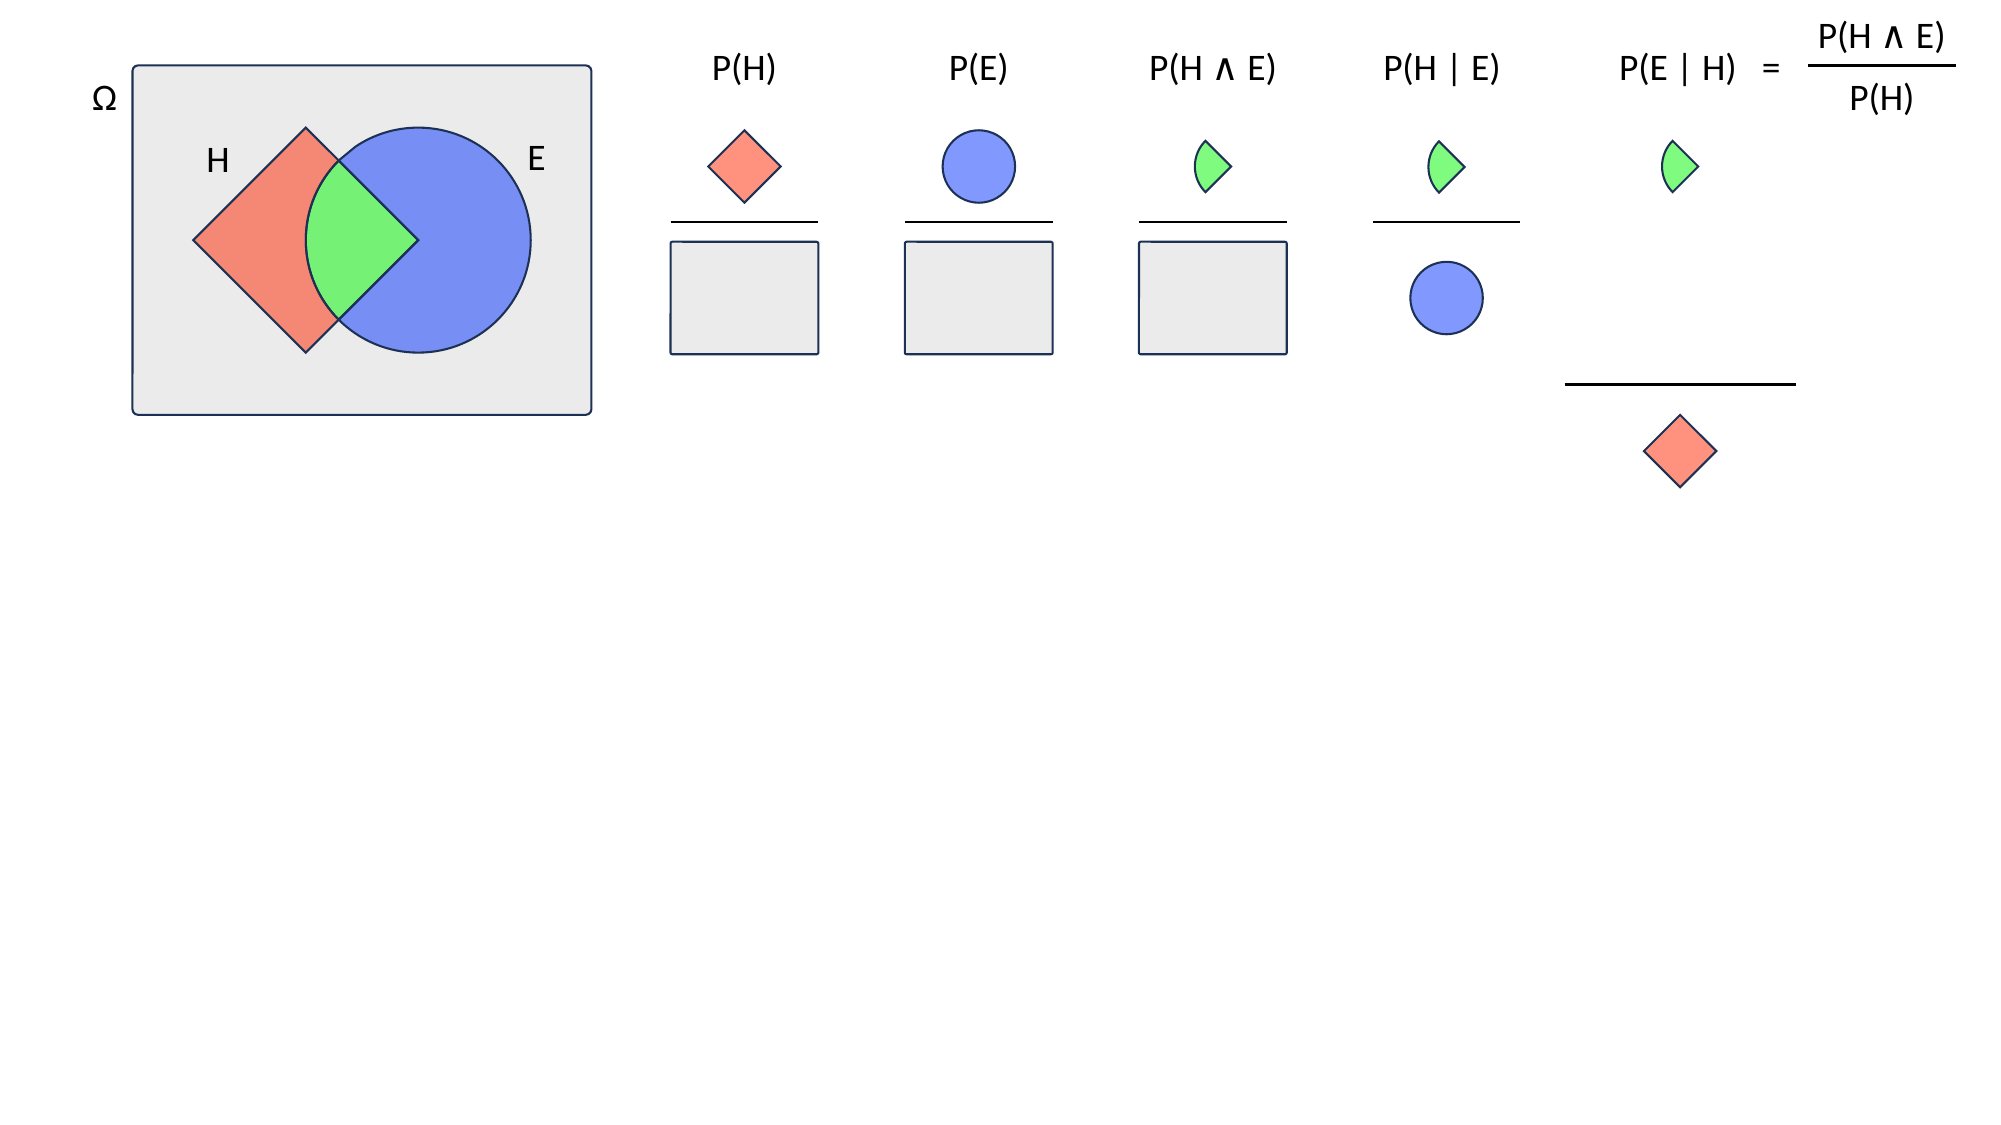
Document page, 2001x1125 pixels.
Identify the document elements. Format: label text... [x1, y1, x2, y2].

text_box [670, 130, 819, 355]
text_box P(H) [697, 35, 792, 95]
text_box P(E) [933, 35, 1024, 95]
text_box [1661, 139, 1700, 194]
text_box Ω [77, 65, 132, 126]
text_box [1427, 139, 1467, 195]
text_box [904, 130, 1053, 355]
text_box P(H ∧ E) [1134, 35, 1292, 95]
text_box P(H ∧ E) [1799, 3, 1965, 64]
text_box P(H | E) [1368, 35, 1516, 95]
text_box [1642, 413, 1718, 489]
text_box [1138, 140, 1287, 355]
text_box [1409, 260, 1484, 336]
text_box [132, 65, 592, 415]
text_box P(E | H) = [1604, 35, 1796, 95]
text_box P(H) [1799, 65, 1965, 125]
